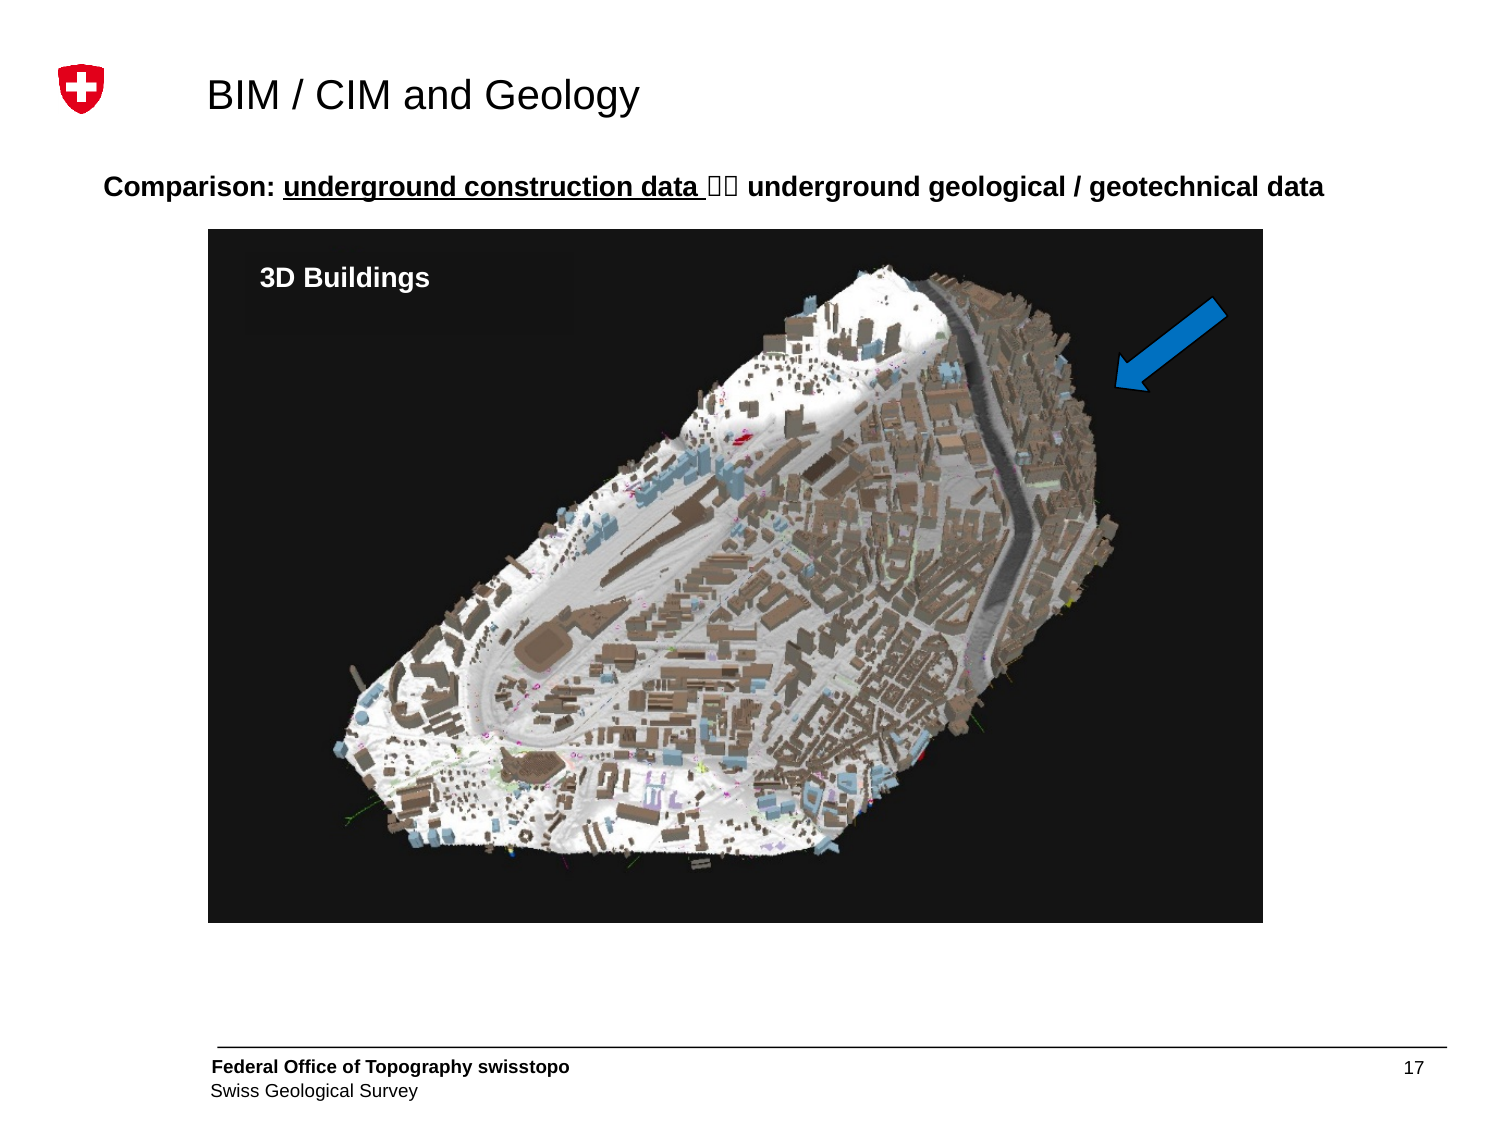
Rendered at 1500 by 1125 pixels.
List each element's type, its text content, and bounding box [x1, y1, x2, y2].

text_box Comparison: underground construction data  underground geological / geotechnical data [88, 160, 1397, 210]
picture [58, 64, 104, 114]
text_box BIM / CIM and Geology [191, 60, 1450, 126]
picture [207, 228, 1263, 924]
